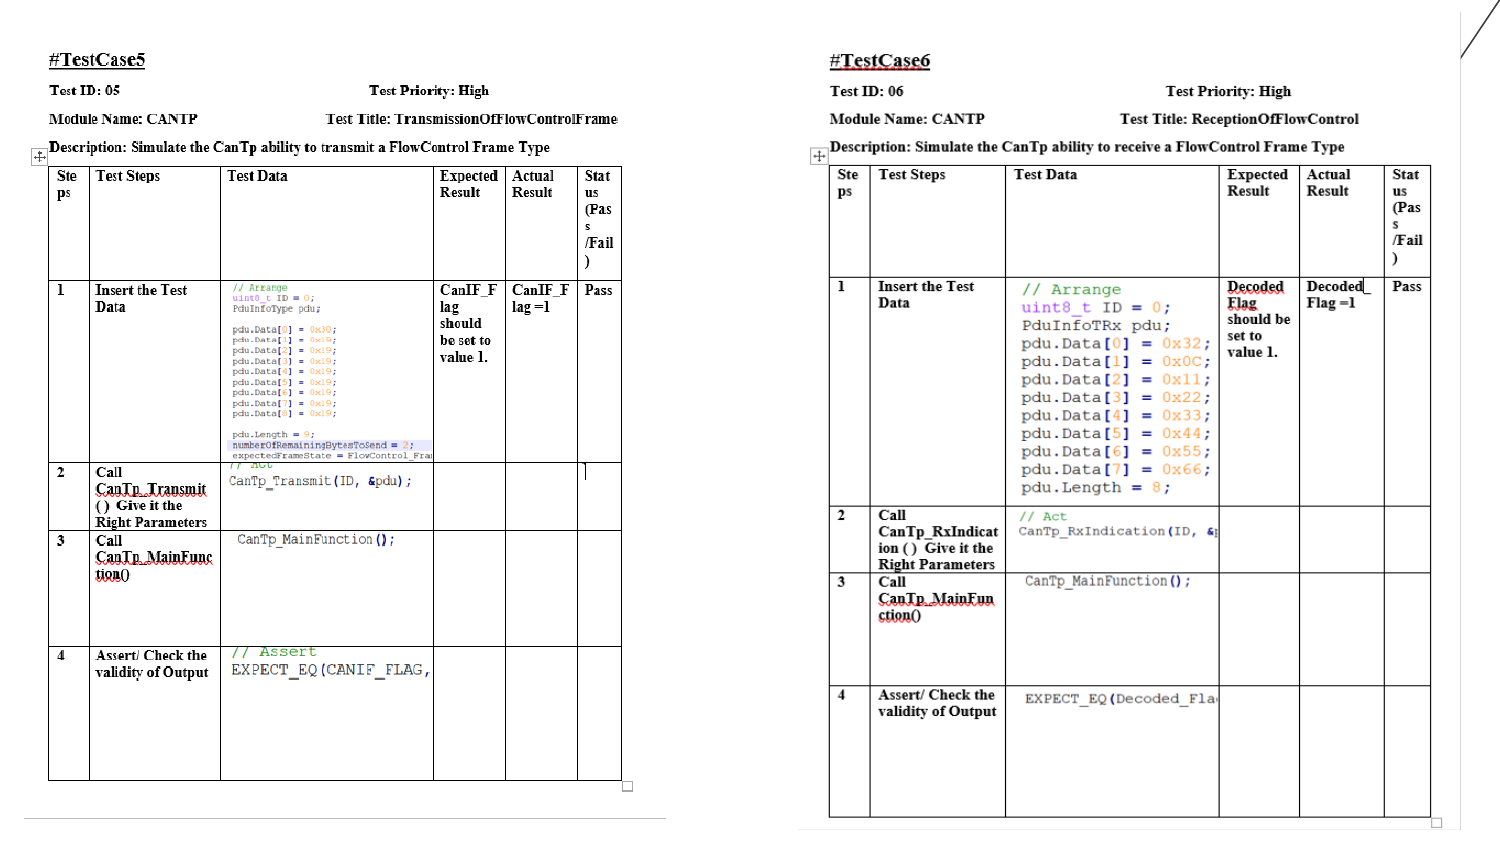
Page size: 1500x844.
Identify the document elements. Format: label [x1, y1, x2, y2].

picture [24, 24, 666, 819]
picture [798, 12, 1462, 831]
